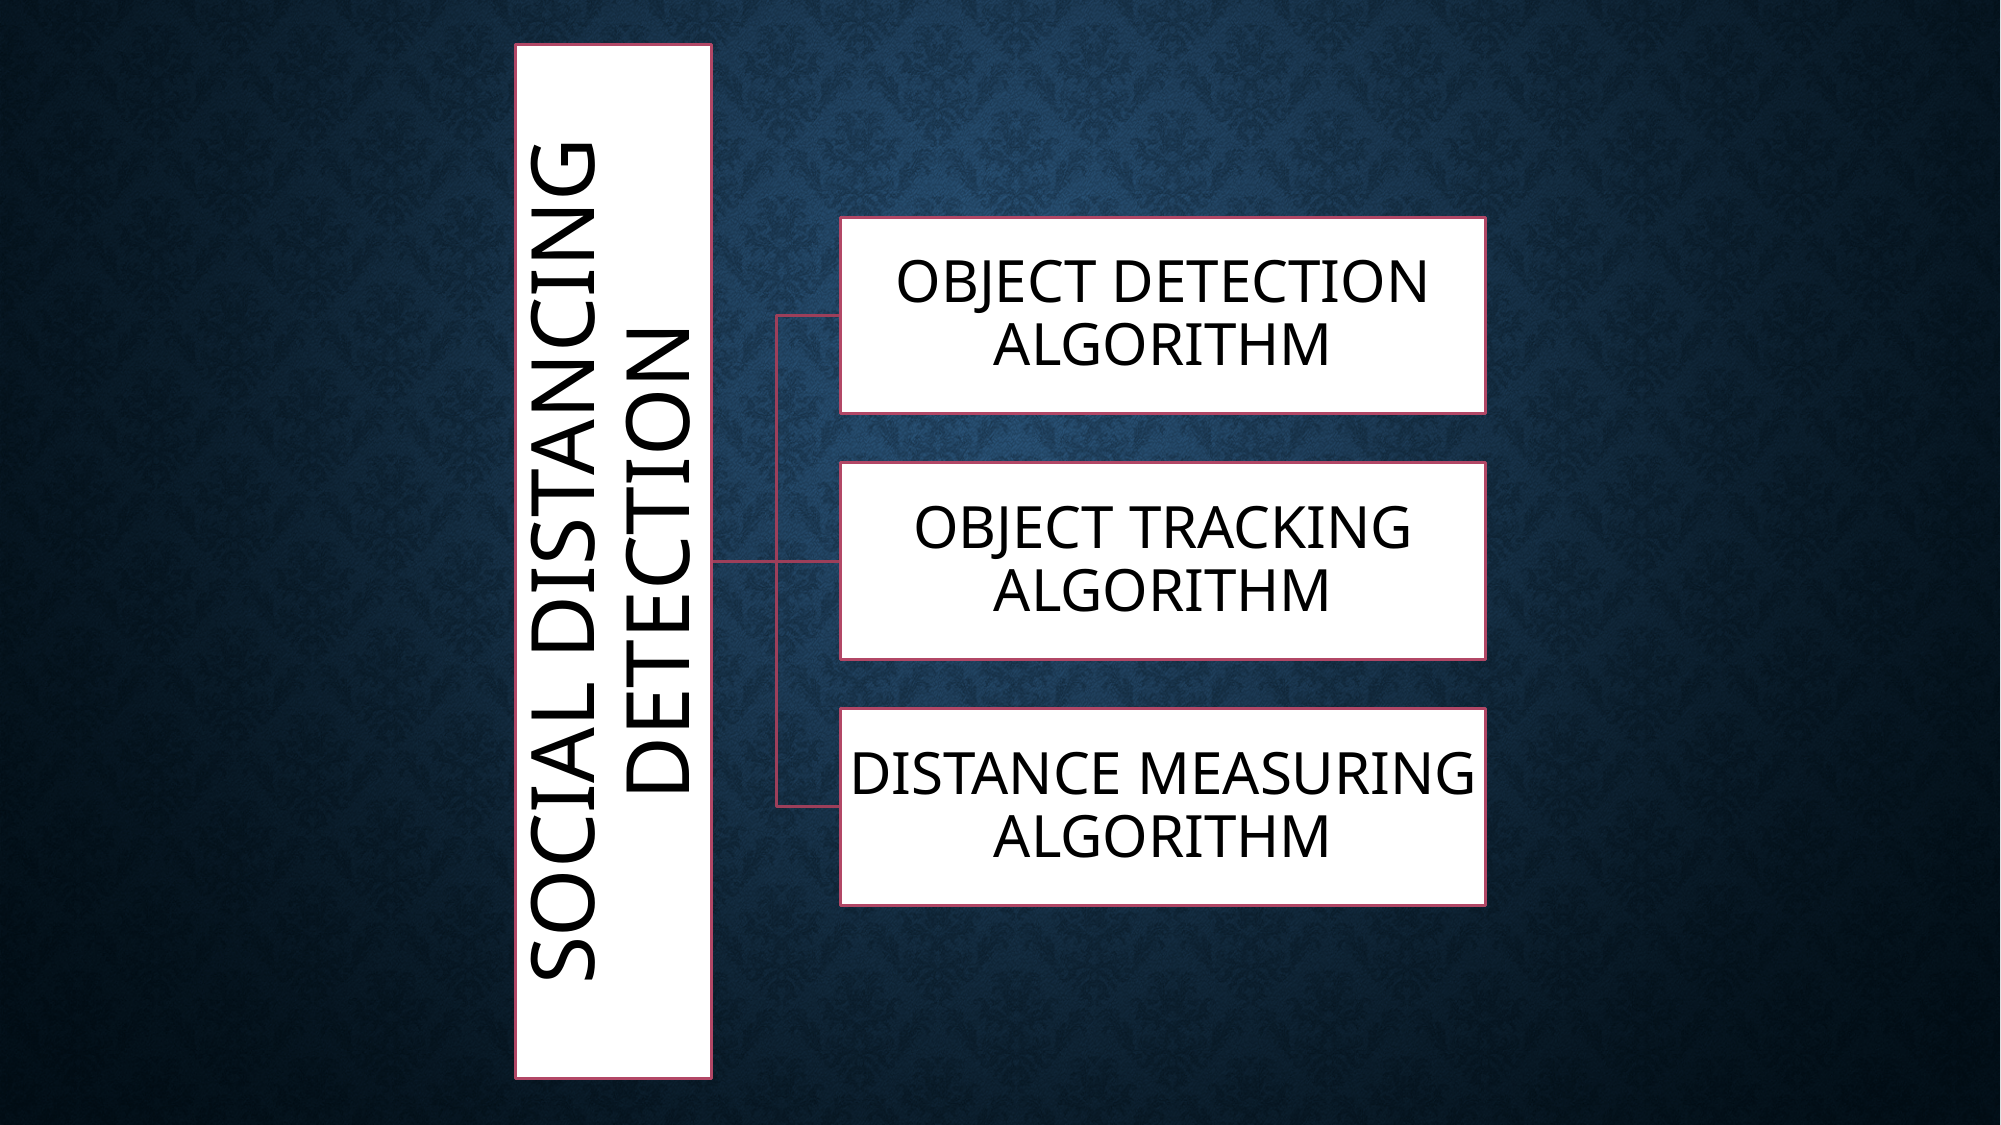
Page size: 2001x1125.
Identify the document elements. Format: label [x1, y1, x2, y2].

text_box [90, 43, 1911, 1079]
